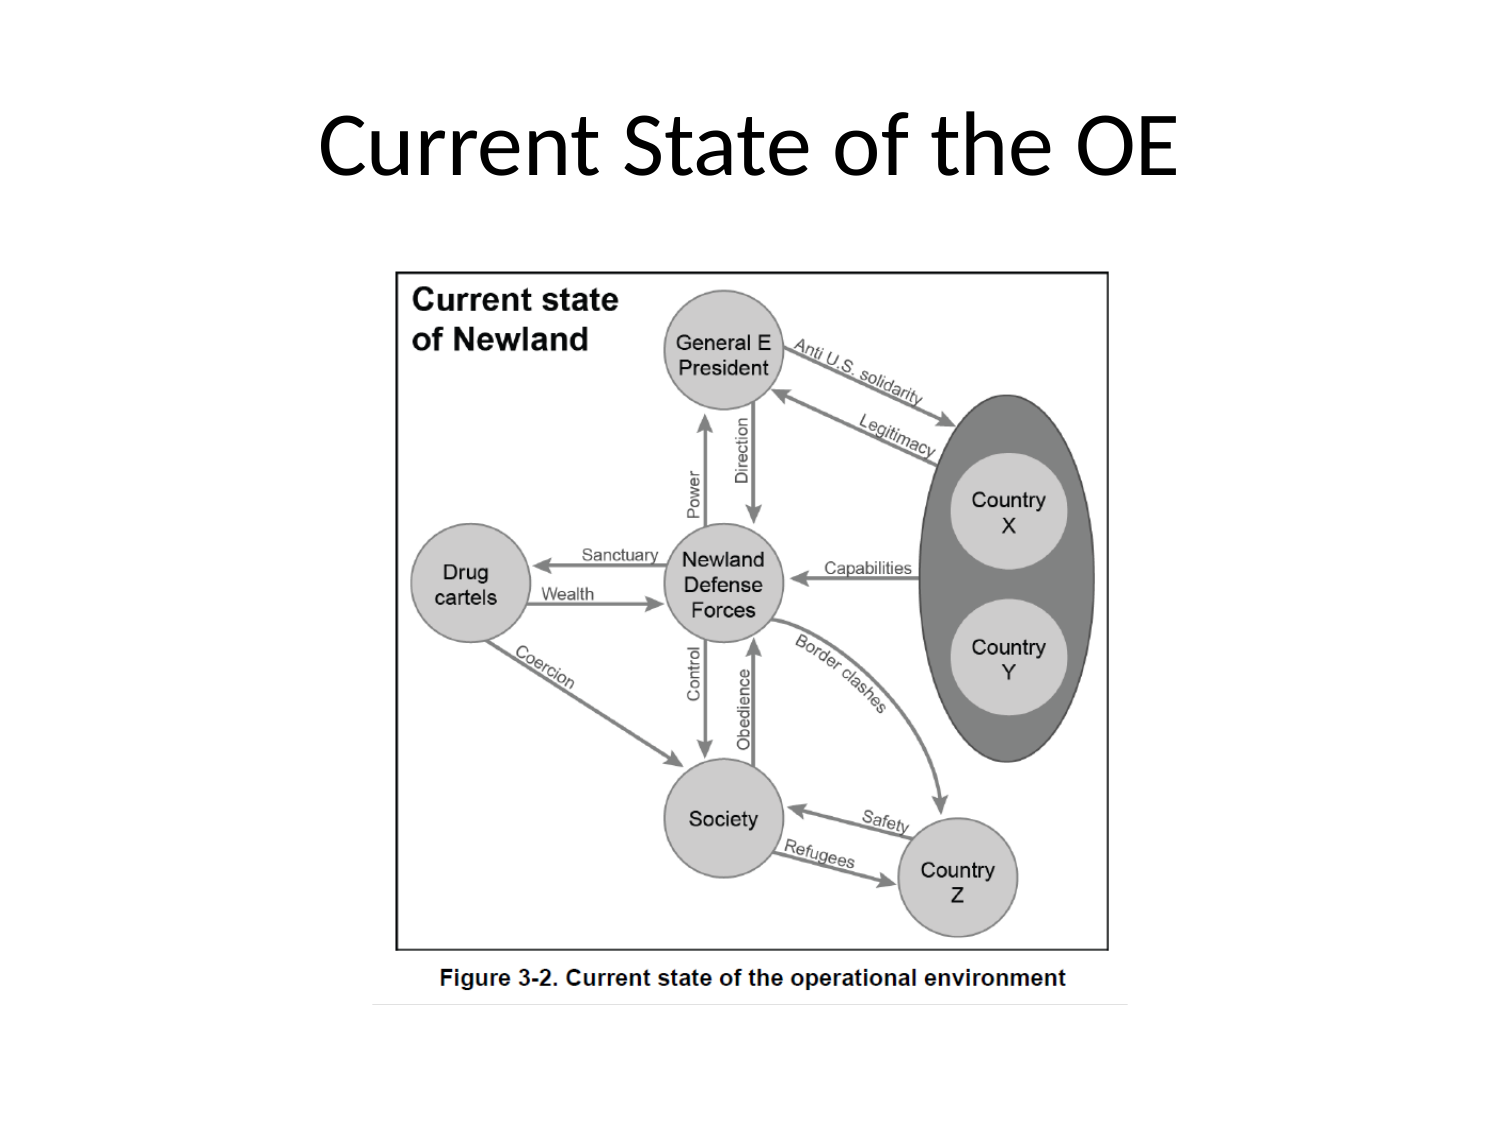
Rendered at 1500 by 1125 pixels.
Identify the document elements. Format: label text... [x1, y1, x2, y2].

title Current State of the OE [75, 45, 1425, 233]
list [372, 262, 1128, 1006]
